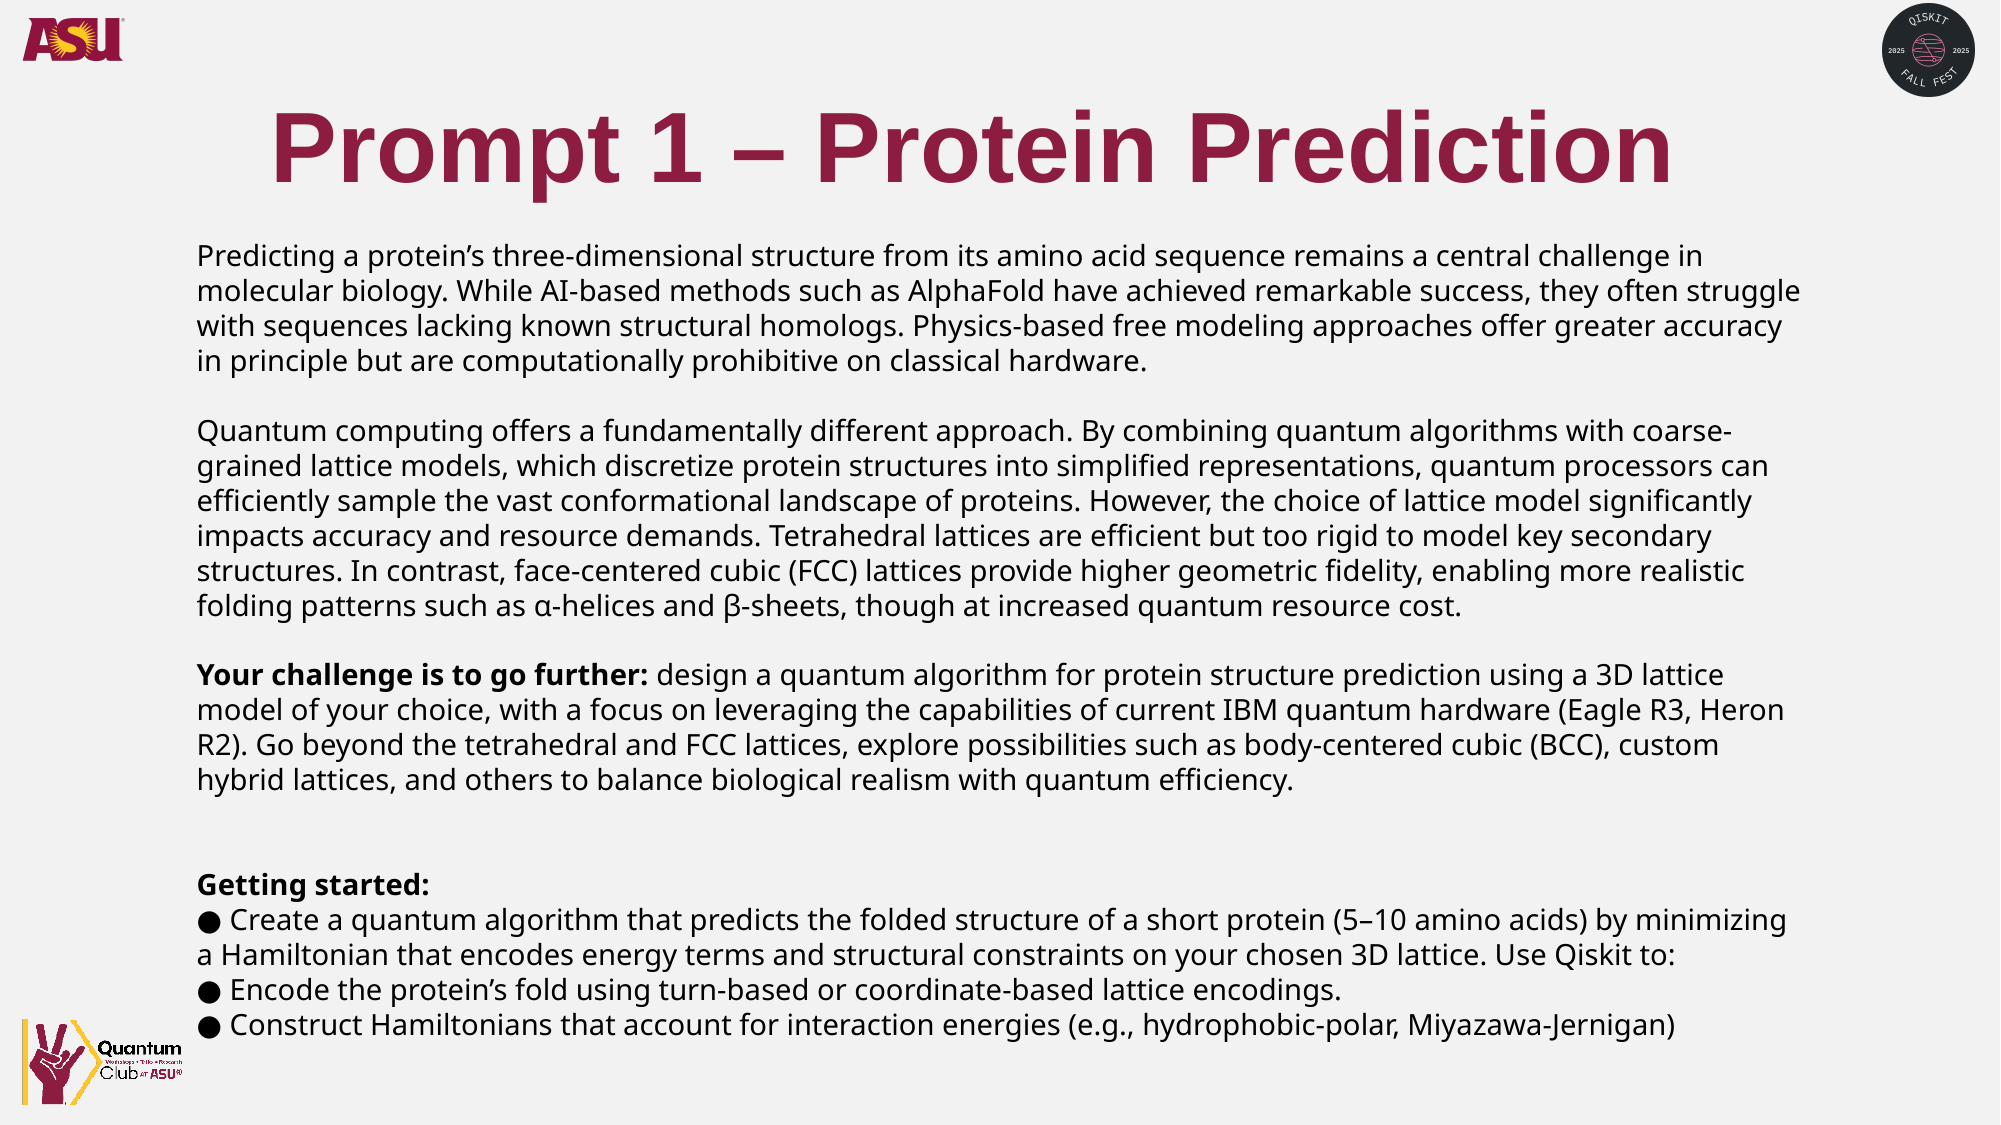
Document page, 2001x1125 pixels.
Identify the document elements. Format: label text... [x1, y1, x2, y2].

picture [9, 3, 138, 76]
text_box Prompt 1 – Protein Prediction [223, 40, 1724, 212]
text_box Predicting a protein’s three-dimensional structure from its amino acid sequence remains a central challenge in molecular biology. While AI-based methods such as AlphaFold have achieved remarkable success, they often struggle with sequences lacking known structural homologs. Physics-based free modeling approaches offer greater accuracy in principle but are computationally prohibitive on classical hardware. Quantum computing offers a fundamentally different approach. By combining quantum algorithms with coarse-grained lattice models, which discretize protein structures into simplified representations, quantum processors can efficiently sample the vast conformational landscape of proteins. However, the choice of lattice model significantly impacts accuracy and resource demands. Tetrahedral lattices are efficient but too rigid to model key secondary structures. In contrast, face-centered cubic (FCC) lattices provide higher geometric fidelity, enabling more realistic folding patterns such as α-helices and β-sheets, though at increased quantum resource cost. Your challenge is to go further: design a quantum algorithm for protein structure prediction using a 3D lattice model of your choice, with a focus on leveraging the capabilities of current IBM quantum hardware (Eagle R3, Heron R2). Go beyond the tetrahedral and FCC lattices, explore possibilities such as body-centered cubic (BCC), custom hybrid lattices, and others to balance biological realism with quantum efficiency. Getting started: ● Create a quantum algorithm that predicts the folded structure of a short protein (5–10 amino acids) by minimizing a Hamiltonian that encodes energy terms and structural constraints on your chosen 3D lattice. Use Qiskit to: ● Encode the protein’s fold using turn-based or coordinate-based lattice encodings. ● Construct Hamiltonians that account for interaction energies (e.g., hydrophobic-polar, Miyazawa-Jernigan) [181, 229, 1819, 1109]
picture [9, 1010, 191, 1113]
picture [1882, 3, 1975, 97]
